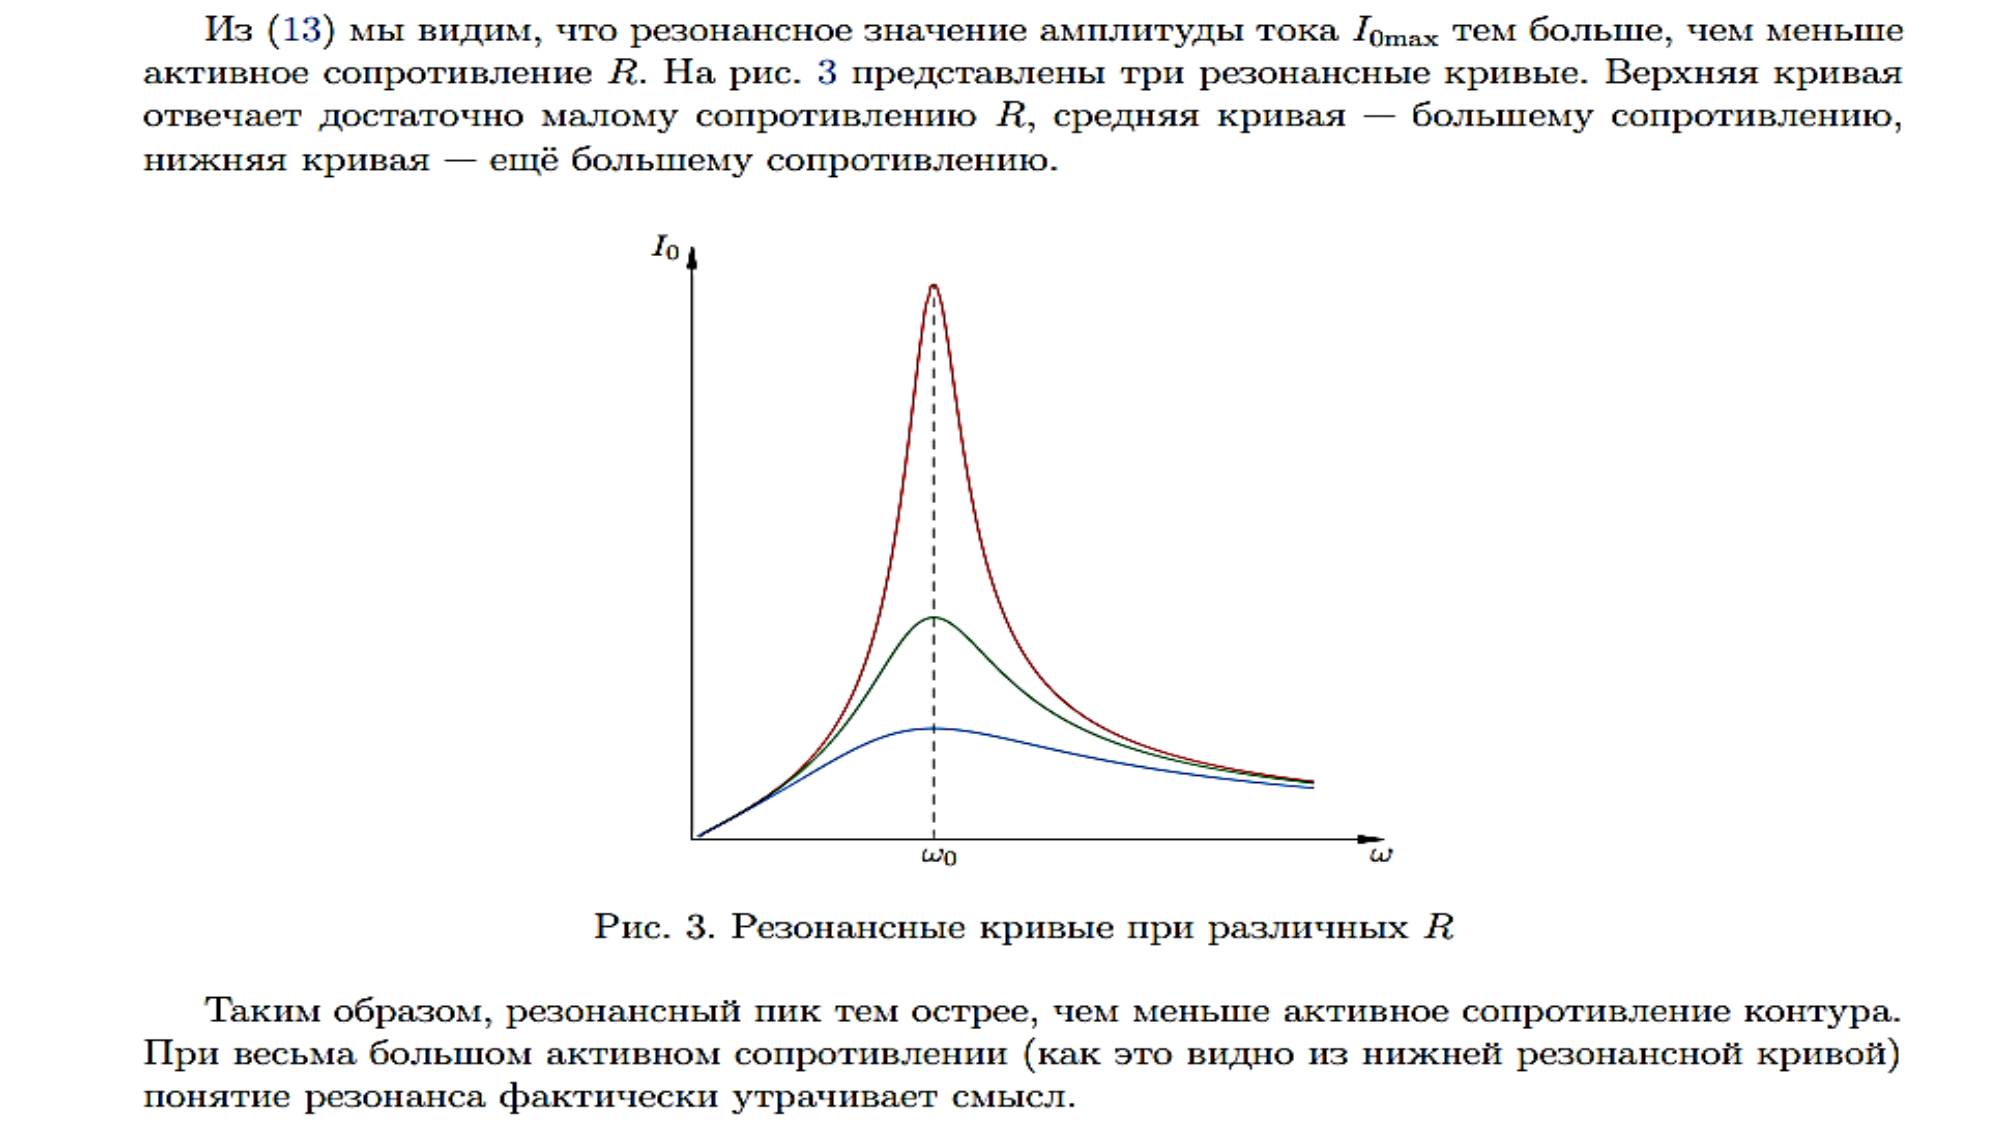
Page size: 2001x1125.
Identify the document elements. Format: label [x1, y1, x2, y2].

picture [132, 9, 1907, 1125]
